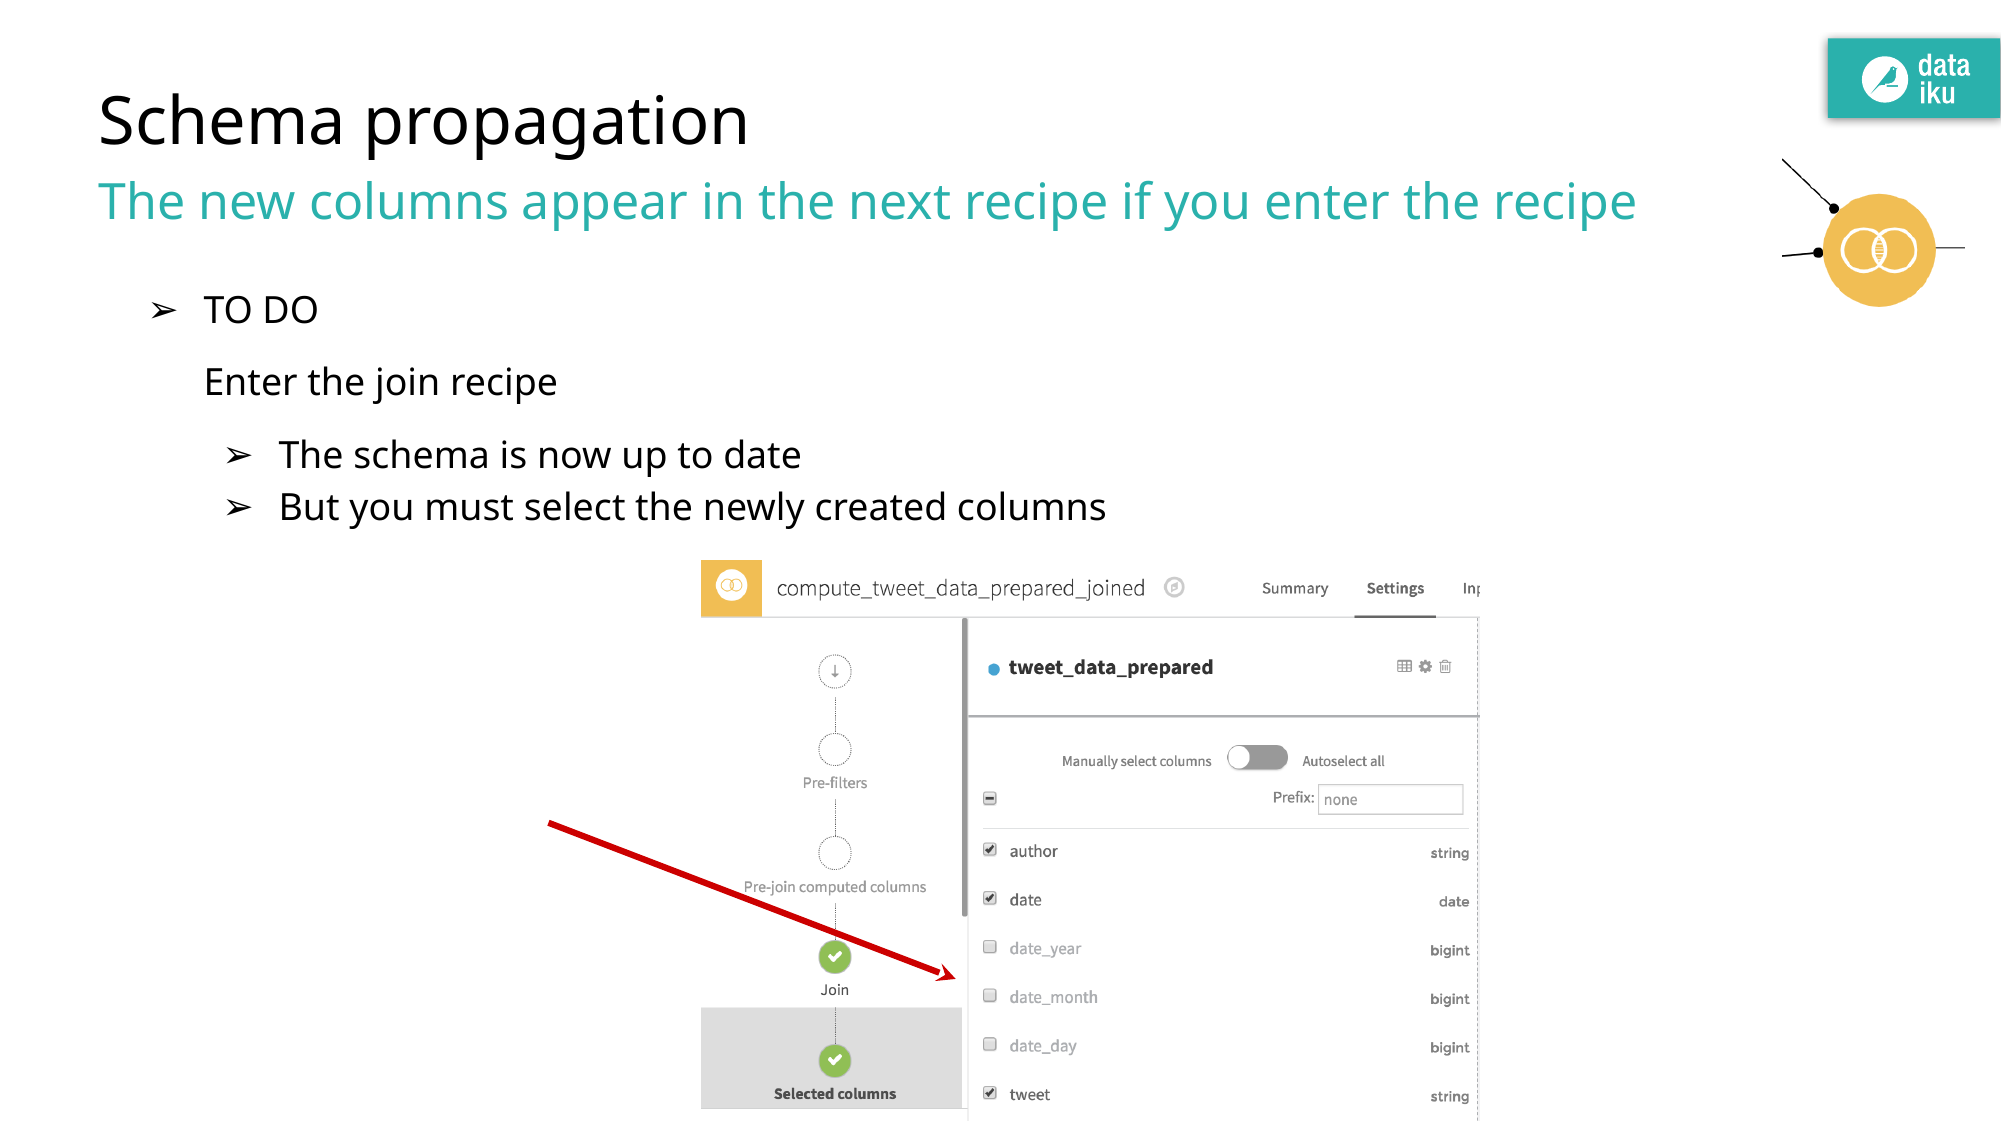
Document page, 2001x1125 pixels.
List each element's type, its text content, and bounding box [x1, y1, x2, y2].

title The new columns appear in the next recipe if you enter the recipe [78, 149, 1781, 252]
text_box TO DO Enter the join recipe The schema is now up to date But you must select the newly created columns [113, 264, 1968, 939]
title Schema propagation [78, 78, 1922, 149]
picture [1782, 149, 1965, 327]
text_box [548, 560, 1481, 1121]
